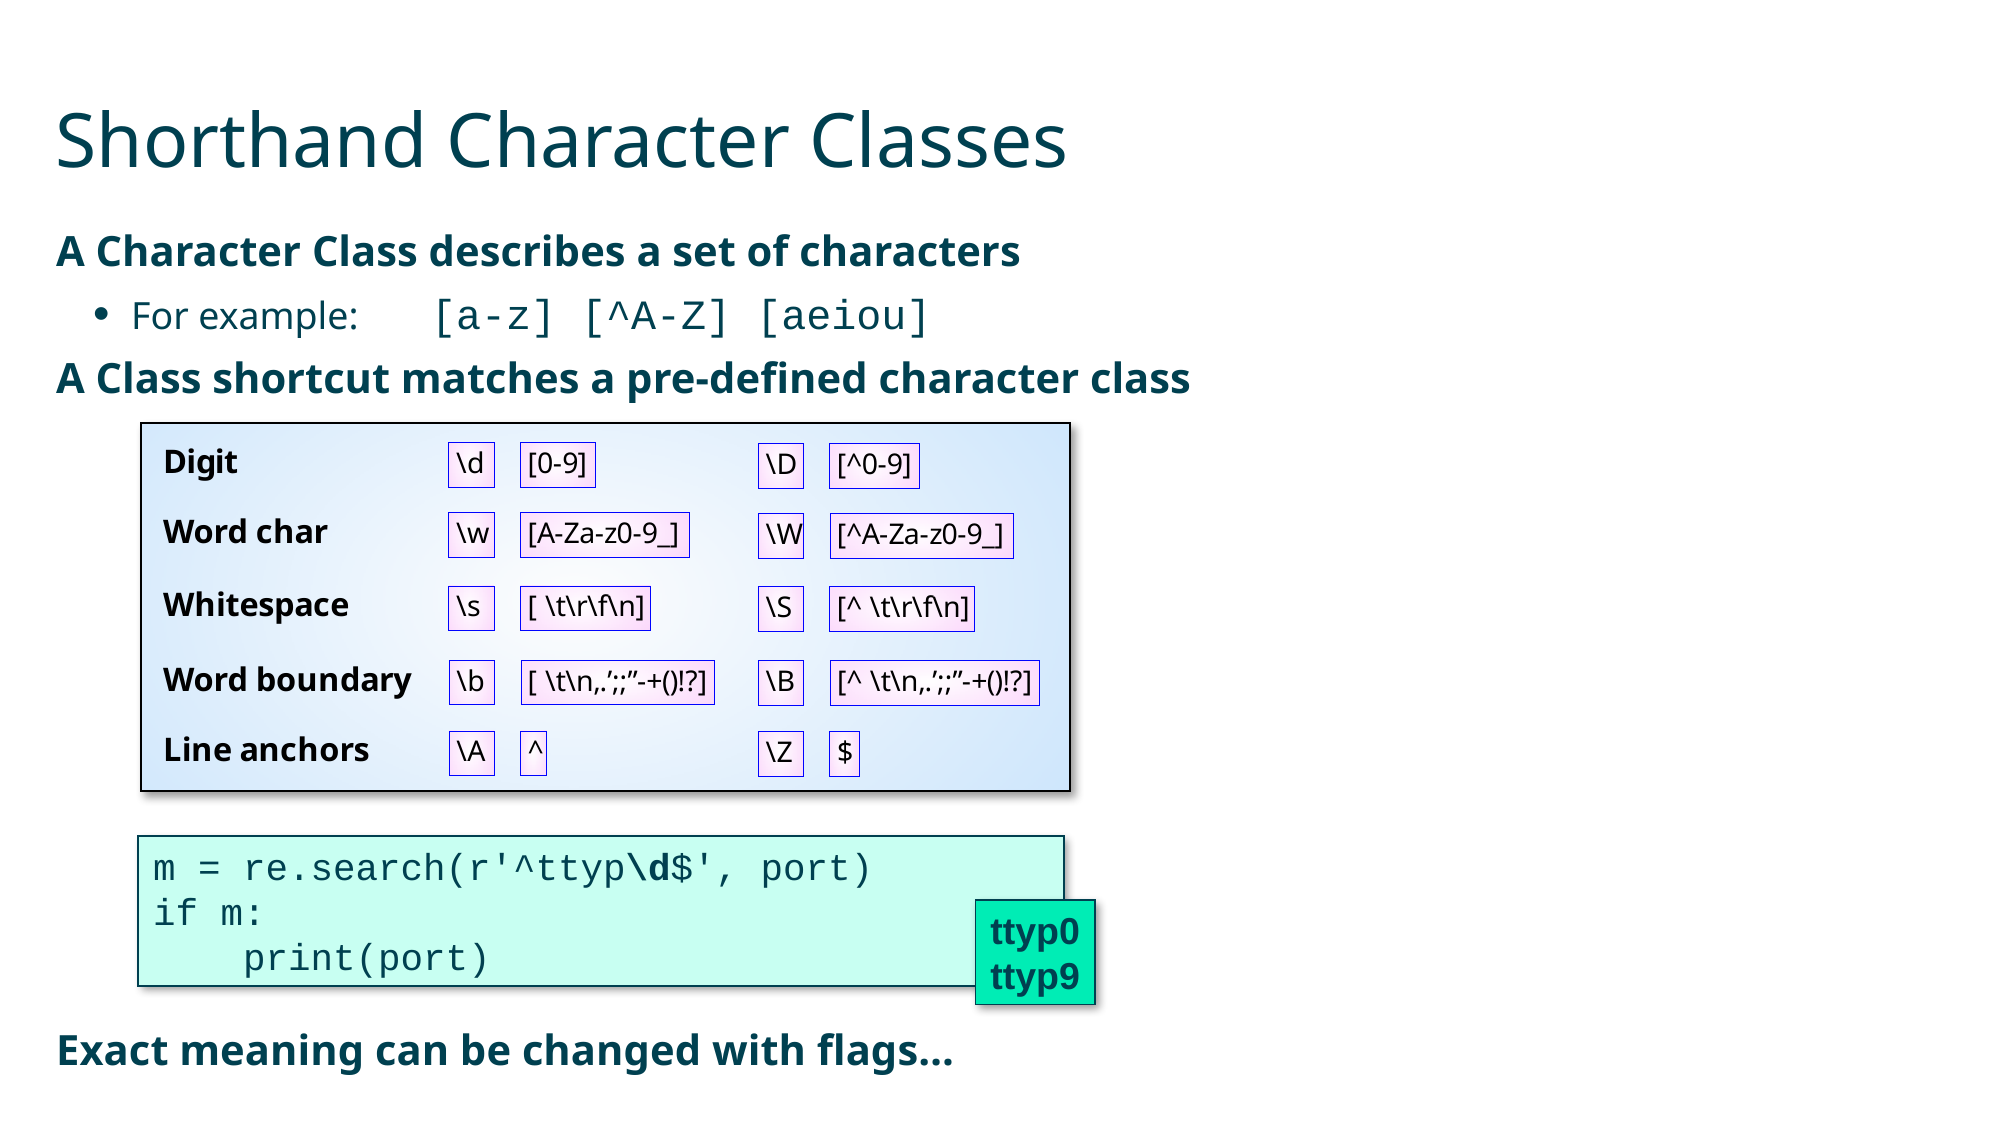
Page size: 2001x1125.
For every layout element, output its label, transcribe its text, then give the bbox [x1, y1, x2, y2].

picture [114, 397, 1096, 818]
text_box ttyp0 ttyp9 [975, 900, 1095, 1005]
title Shorthand Character Classes [55, 92, 1946, 224]
list A Character Class describes a set of characters For example: [a-z] [^A-Z] [aeiou] A Class shortcut matches a pre-defined character class Exact meaning can be changed with flags… [55, 224, 1946, 1089]
text_box m = re.search(r'^ttyp\d$', port) if m: print(port) [138, 836, 1065, 986]
